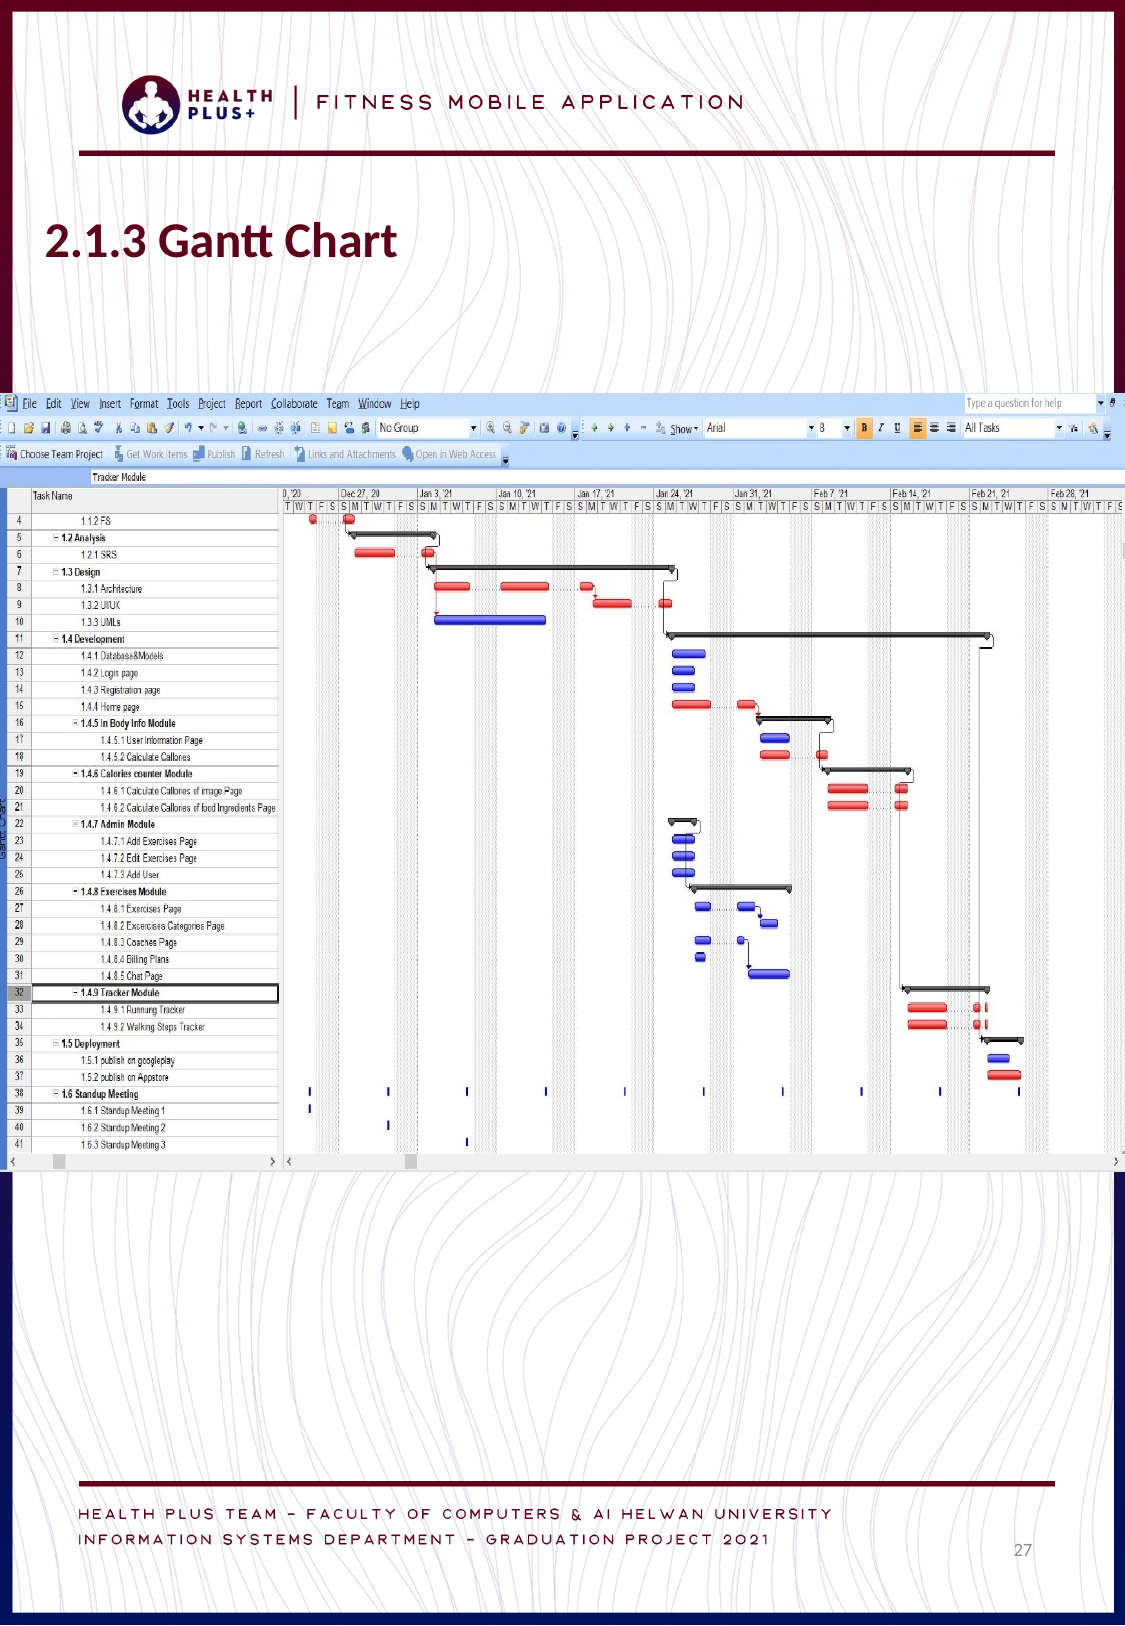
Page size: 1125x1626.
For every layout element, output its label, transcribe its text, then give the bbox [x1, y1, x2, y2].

picture [0, 0, 1125, 1625]
slide_number 27 [794, 1506, 1048, 1593]
text_box 2.1.3 Gantt Chart [44, 203, 1091, 268]
